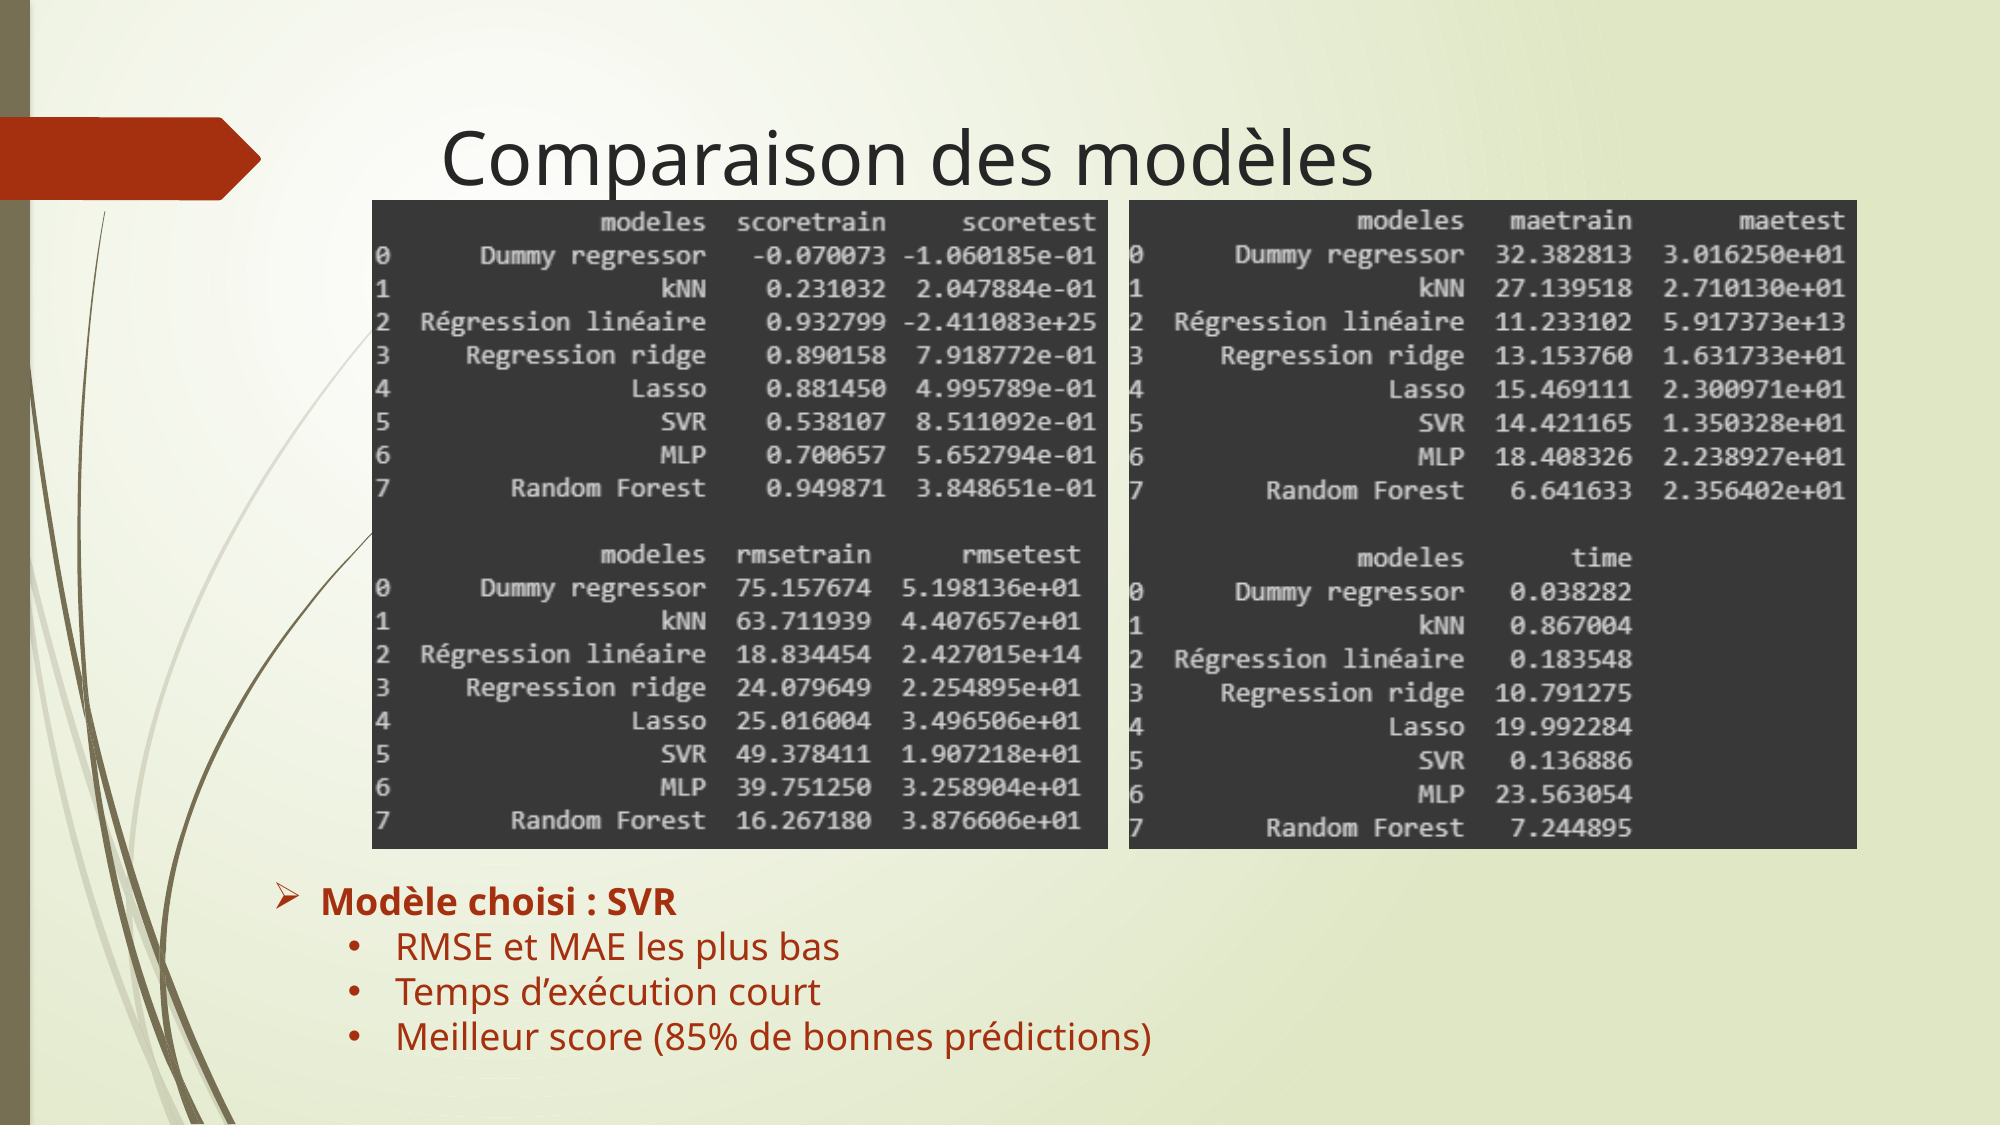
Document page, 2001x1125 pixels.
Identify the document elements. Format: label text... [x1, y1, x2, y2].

text_box Modèle choisi : SVR RMSE et MAE les plus bas Temps d’exécution court Meilleur score (85% de bonnes prédictions) [258, 870, 2000, 1066]
title Comparaison des modèles [425, 102, 1888, 313]
picture [1128, 199, 1857, 849]
picture [371, 199, 1109, 849]
